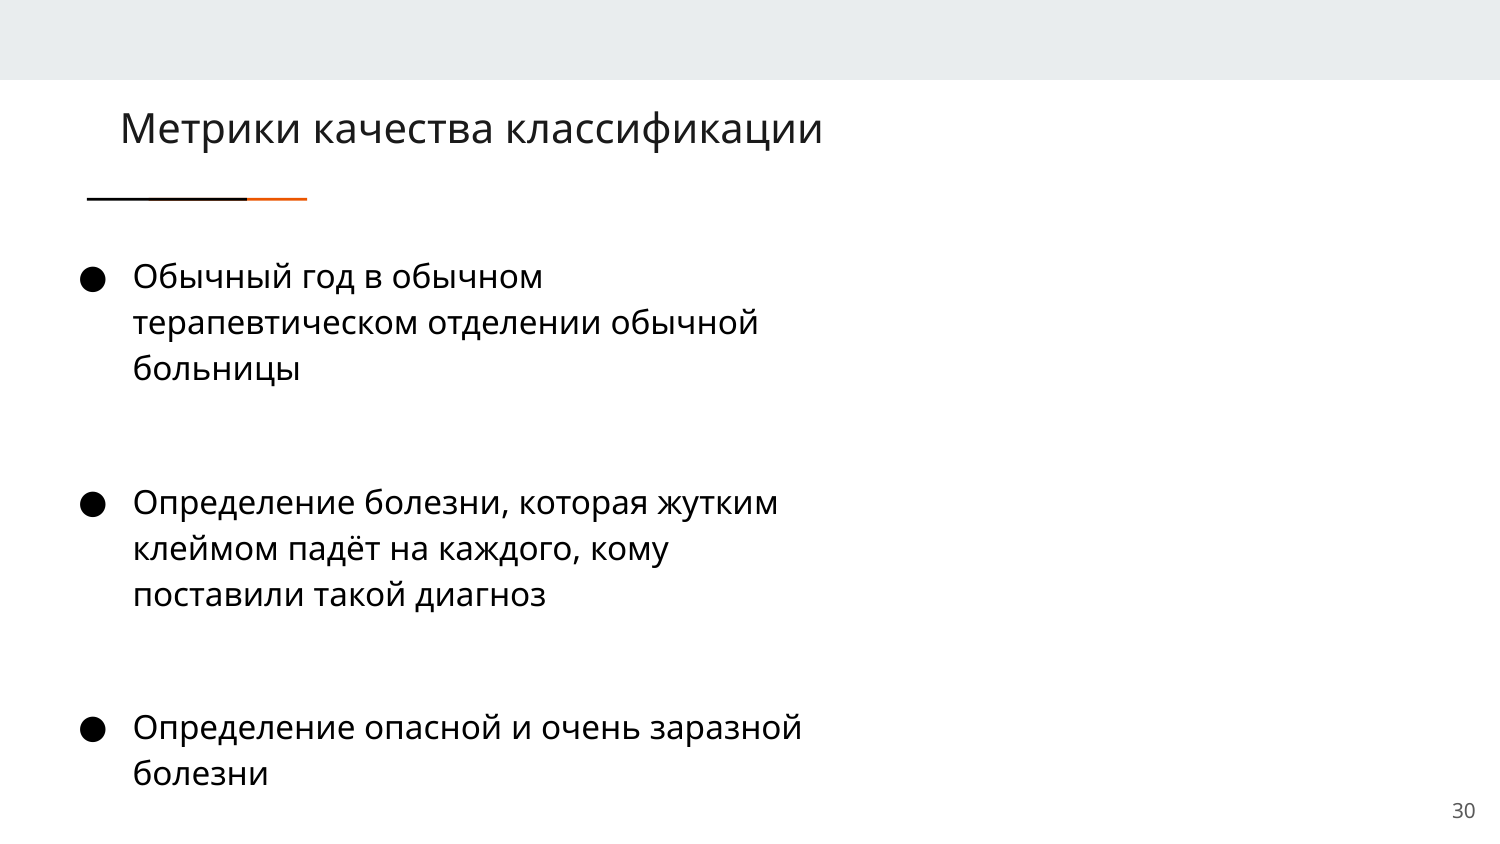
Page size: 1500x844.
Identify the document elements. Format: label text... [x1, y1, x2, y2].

slide_number <number> [1400, 779, 1491, 844]
text_box Обычный год в обычном терапевтическом отделении обычной больницы Определение болезни, которая жутким клеймом падёт на каждого, кому поставили такой диагноз Определение опасной и очень заразной болезни [42, 234, 841, 842]
title Метрики качества классификации [119, 86, 841, 175]
